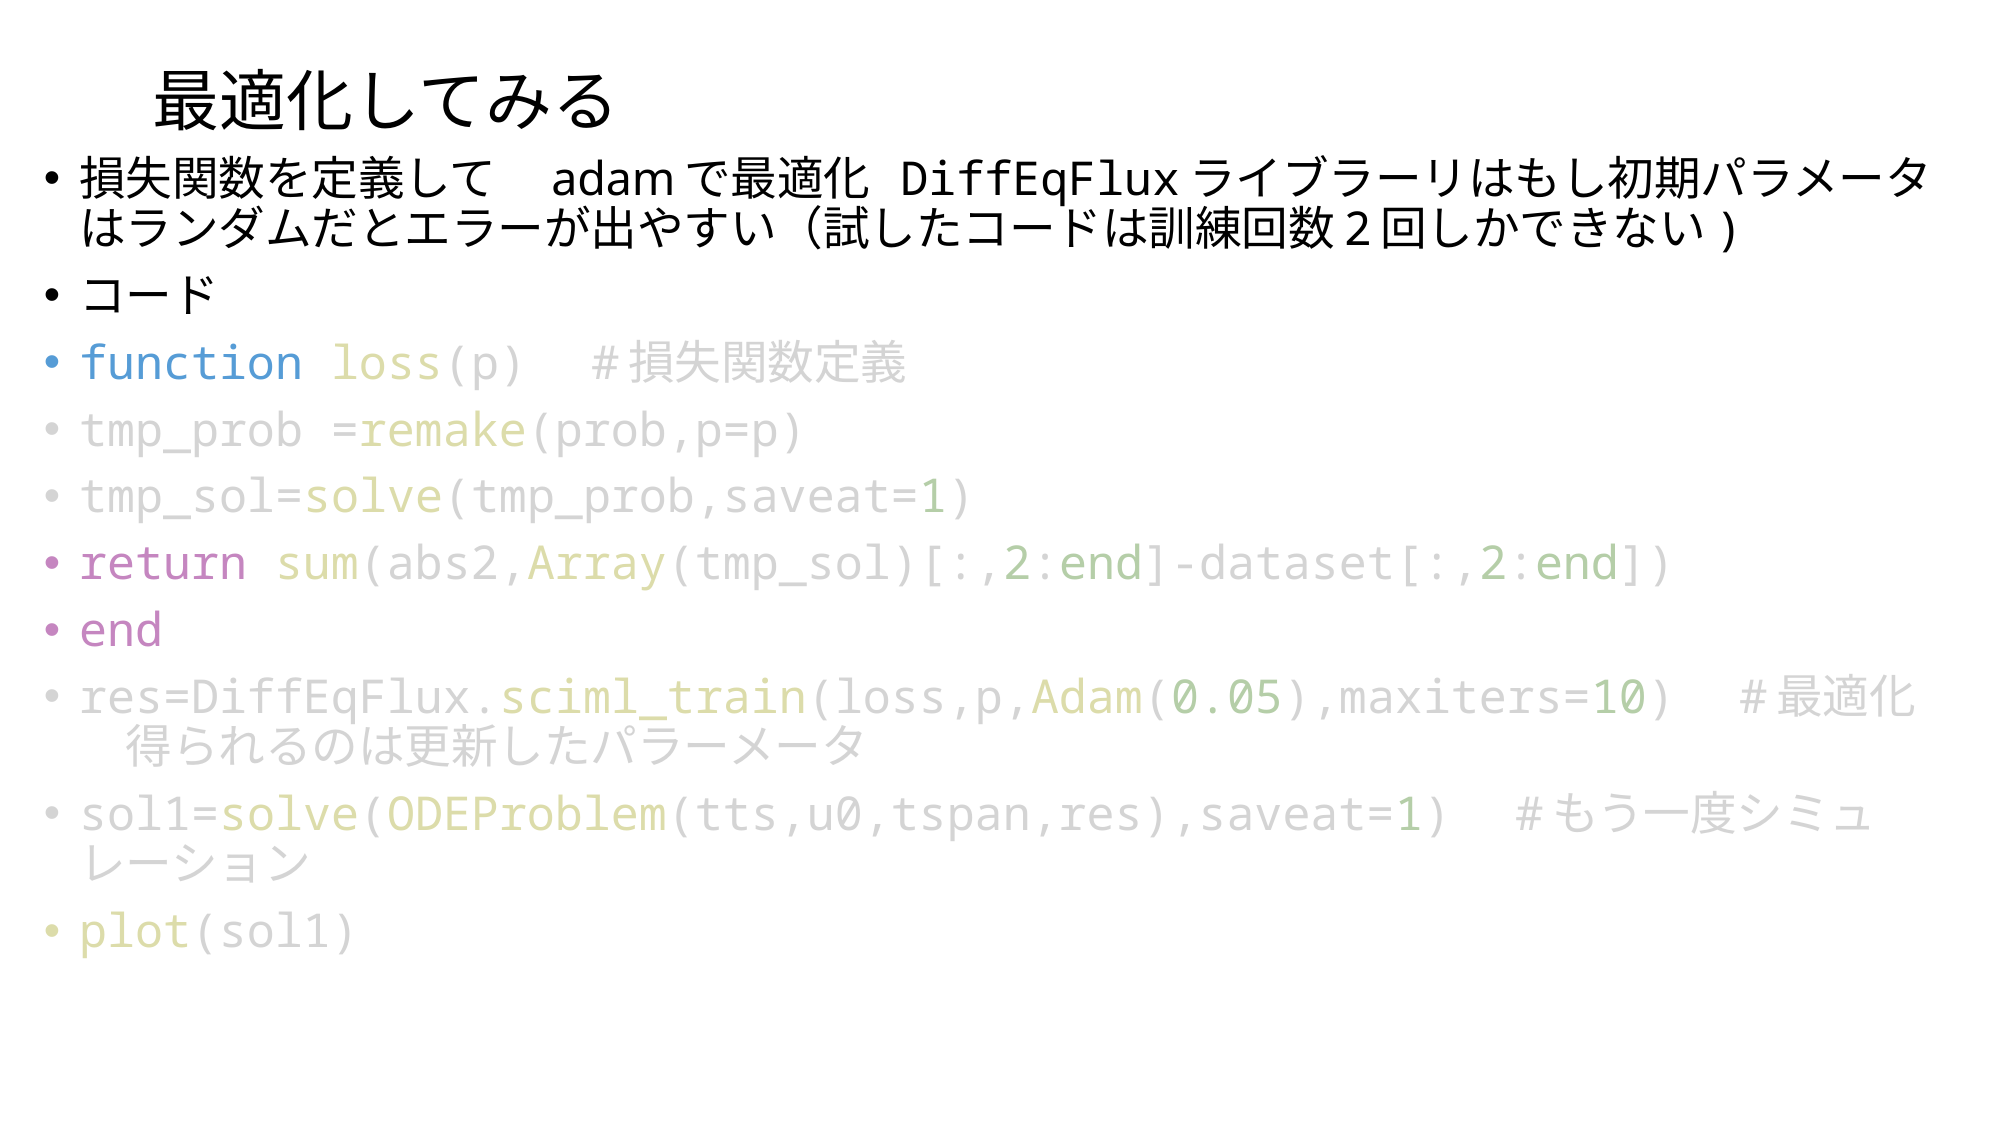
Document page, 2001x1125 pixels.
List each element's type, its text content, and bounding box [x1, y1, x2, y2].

title 最適化してみる [137, 59, 1863, 147]
list 損失関数を定義して adamで最適化 DiffEqFluxライブラーリはもし初期パラメータはランダムだとエラーが出やすい（試したコードは訓練回数2回しかできない) コード function loss(p) #損失関数定義 tmp_prob =remake(prob,p=p) tmp_sol=solve(tmp_prob,saveat=1) return sum(abs2,Array(tmp_sol)[:,2:end]-dataset[:,2:end]) end res=DiffEqFlux.sciml_train(loss,p,Adam(0.05),maxiters=10) #最適化 得られるのは更新したパラーメータ sol1=solve(ODEProblem(tts,u0,tspan,res),saveat=1) #もう一度シミュレーション plot(sol1) [28, 147, 1976, 982]
